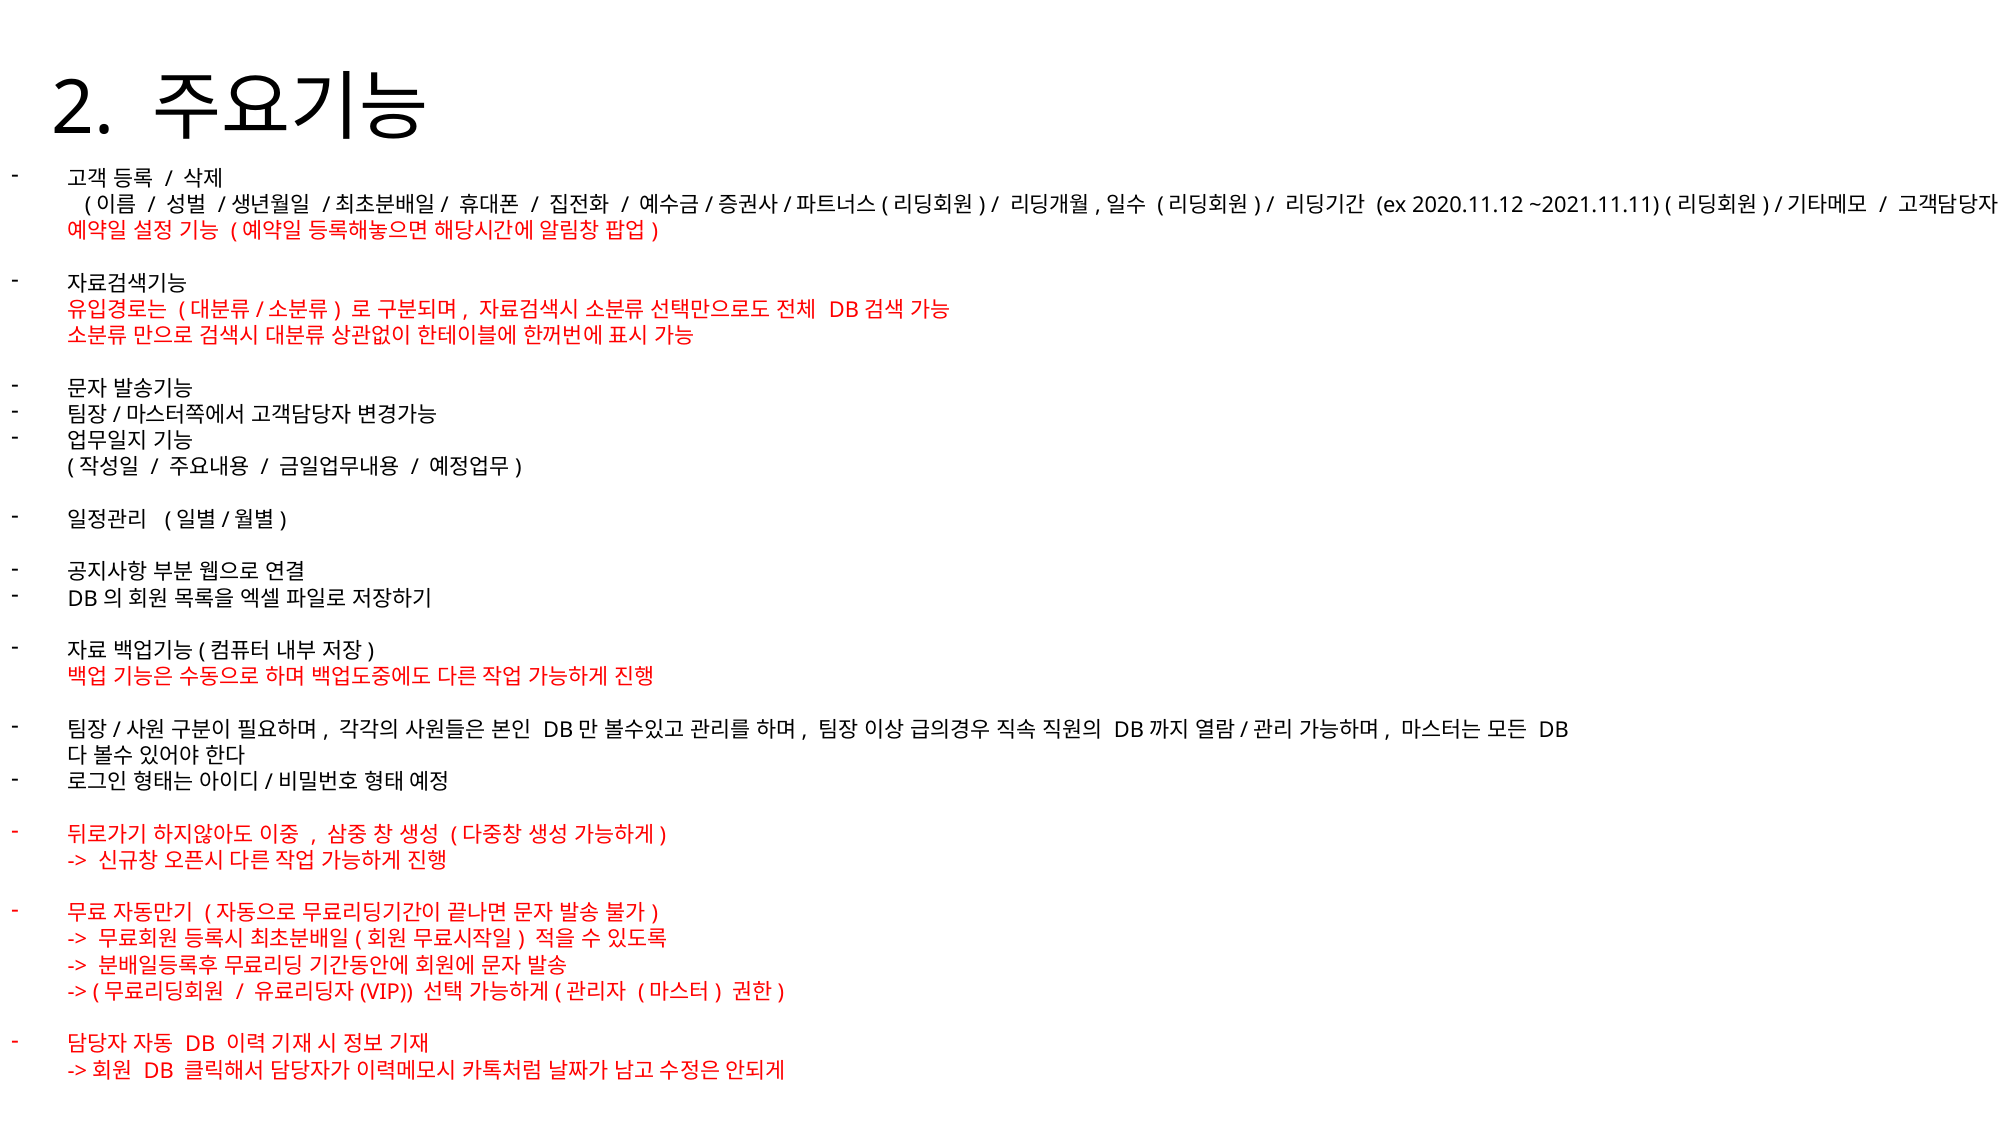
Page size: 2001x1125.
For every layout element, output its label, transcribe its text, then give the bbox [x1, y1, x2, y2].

text_box 2. 주요기능 [37, 51, 444, 157]
text_box 고객 등록 / 삭제 (이름 / 성벌 /생년월일 /최초분배일/ 휴대폰 / 집전화 / 예수금/증권사/파트너스(리딩회원) / 리딩개월,일수 (리딩회원) / 리딩기간 (ex 2020.11.12 ~2021.11.11) (리딩회원) /기타메모 / 고객담당자) 예약일 설정 기능 (예약일 등록해놓으면 해당시간에 알림창 팝업) 자료검색기능 유입경로는 (대분류/소분류) 로 구분되며, 자료검색시 소분류 선택만으로도 전체 DB검색 가능 소분류 만으로 검색시 대분류 상관없이 한테이블에 한꺼번에 표시 가능 문자 발송기능 팀장/마스터쪽에서 고객담당자 변경가능 업무일지 기능 (작성일 / 주요내용 / 금일업무내용 / 예정업무) 일정관리 (일별/월별) 공지사항 부분 웹으로 연결 DB의 회원 목록을 엑셀 파일로 저장하기 자료 백업기능(컴퓨터 내부 저장) 백업 기능은 수동으로 하며 백업도중에도 다른 작업 가능하게 진행 팀장/사원 구분이 필요하며, 각각의 사원들은 본인 DB만 볼수있고 관리를 하며, 팀장 이상 급의경우 직속 직원의 DB까지 열람/관리 가능하며, 마스터는 모든 DB 다 볼수 있어야 한다 로그인 형태는 아이디/비밀번호 형태 예정 뒤로가기 하지않아도 이중 , 삼중 창 생성 (다중창 생성 가능하게) -> 신규창 오픈시 다른 작업 가능하게 진행 무료 자동만기 (자동으로 무료리딩기간이 끝나면 문자 발송 불가) -> 무료회원 등록시 최초분배일(회원 무료시작일) 적을 수 있도록 -> 분배일등록후 무료리딩 기간동안에 회원에 문자 발송 -> (무료리딩회원 / 유료리딩자(VIP)) 선택 가능하게(관리자 (마스터) 권한) 담당자 자동 DB 이력 기재 시 정보 기재 ->회원 DB 클릭해서 담당자가 이력메모시 카톡처럼 날짜가 남고 수정은 안되게 [0, 157, 2000, 1090]
